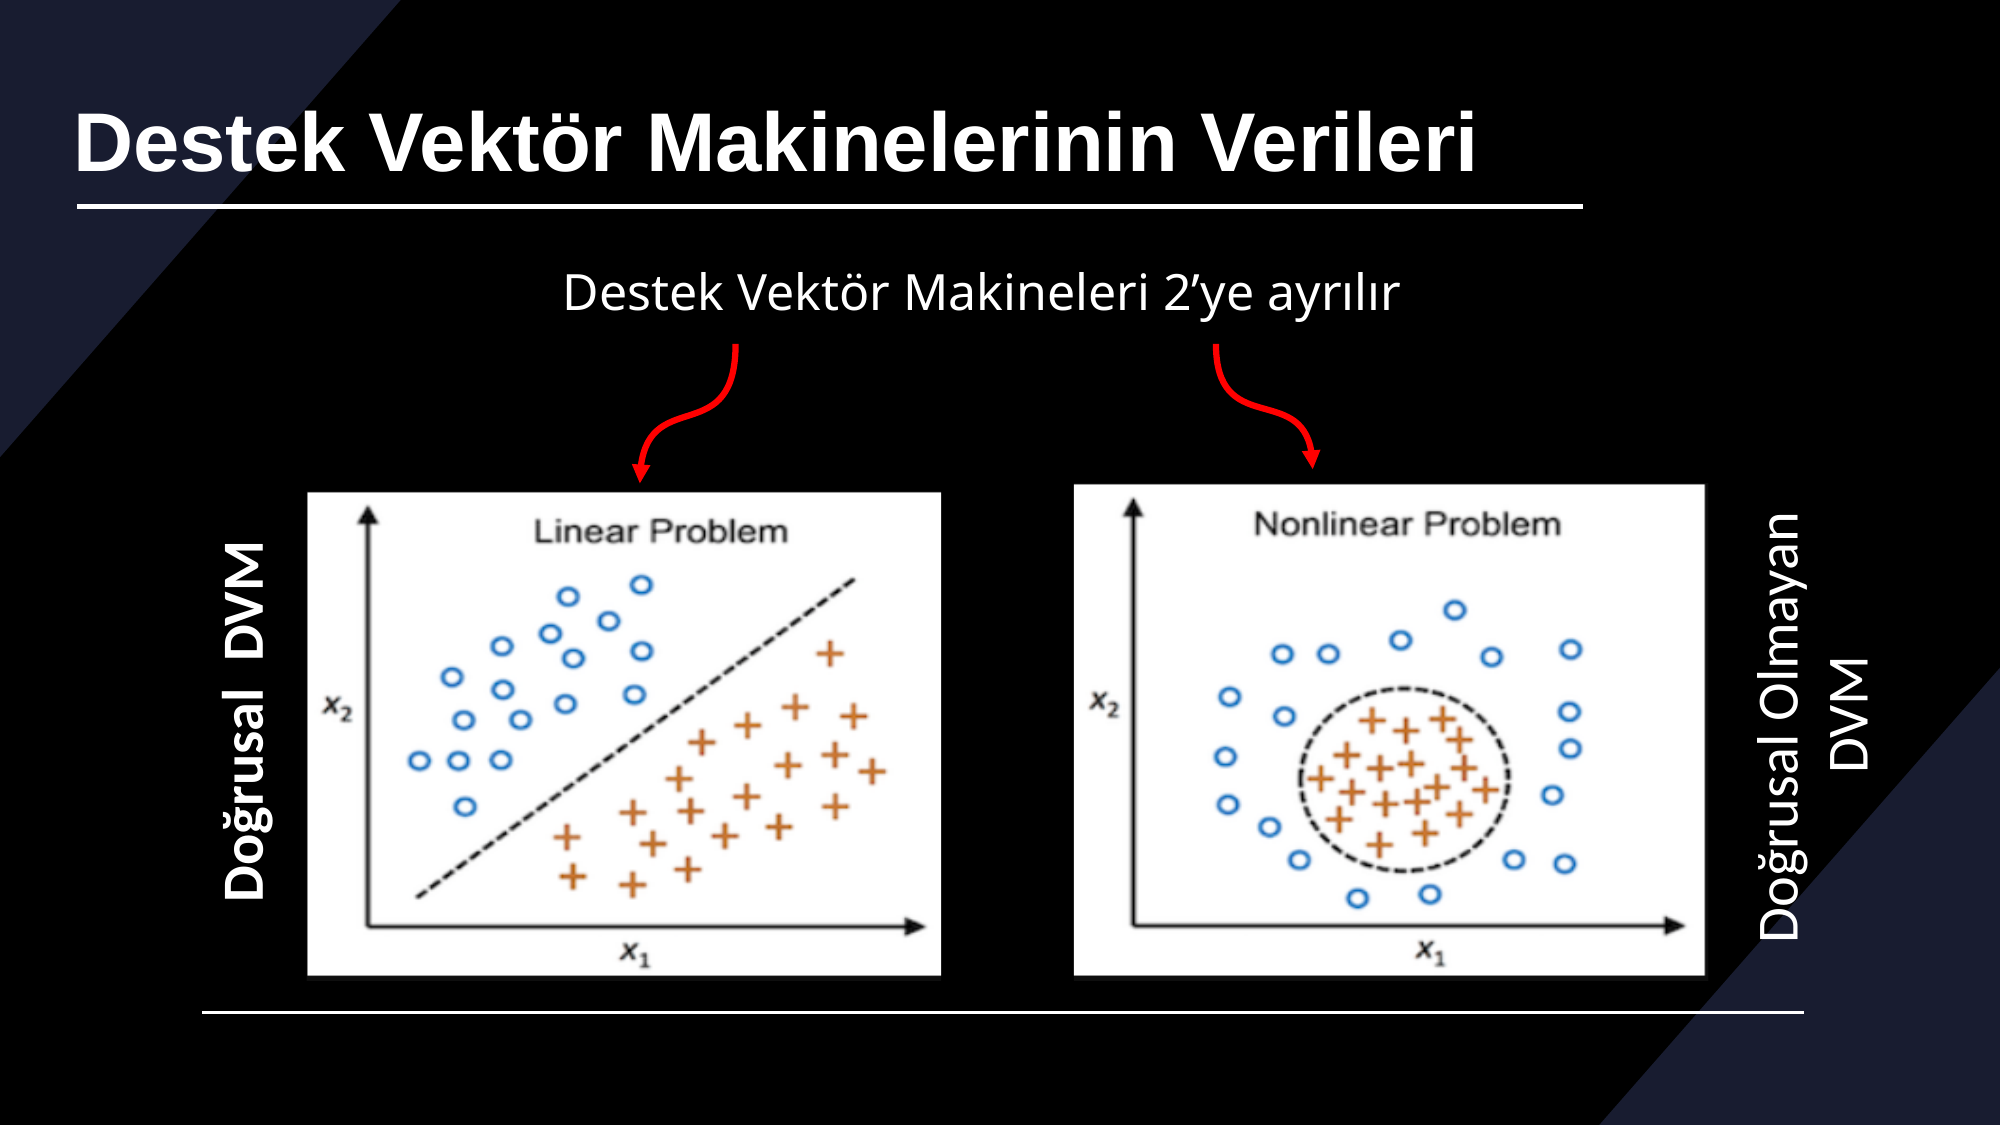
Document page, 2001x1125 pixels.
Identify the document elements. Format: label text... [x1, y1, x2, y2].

text_box Destek Vektör Makineleri 2’ye ayrılır [548, 252, 1452, 328]
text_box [617, 365, 758, 462]
text_box Doğrusal DVM [197, 525, 282, 917]
text_box Doğrusal Olmayan DVM [1731, 484, 1887, 959]
text_box Destek Vektör Makinelerinin Verileri [58, 26, 1684, 250]
picture [1073, 483, 1709, 981]
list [306, 491, 942, 981]
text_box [1201, 358, 1327, 455]
